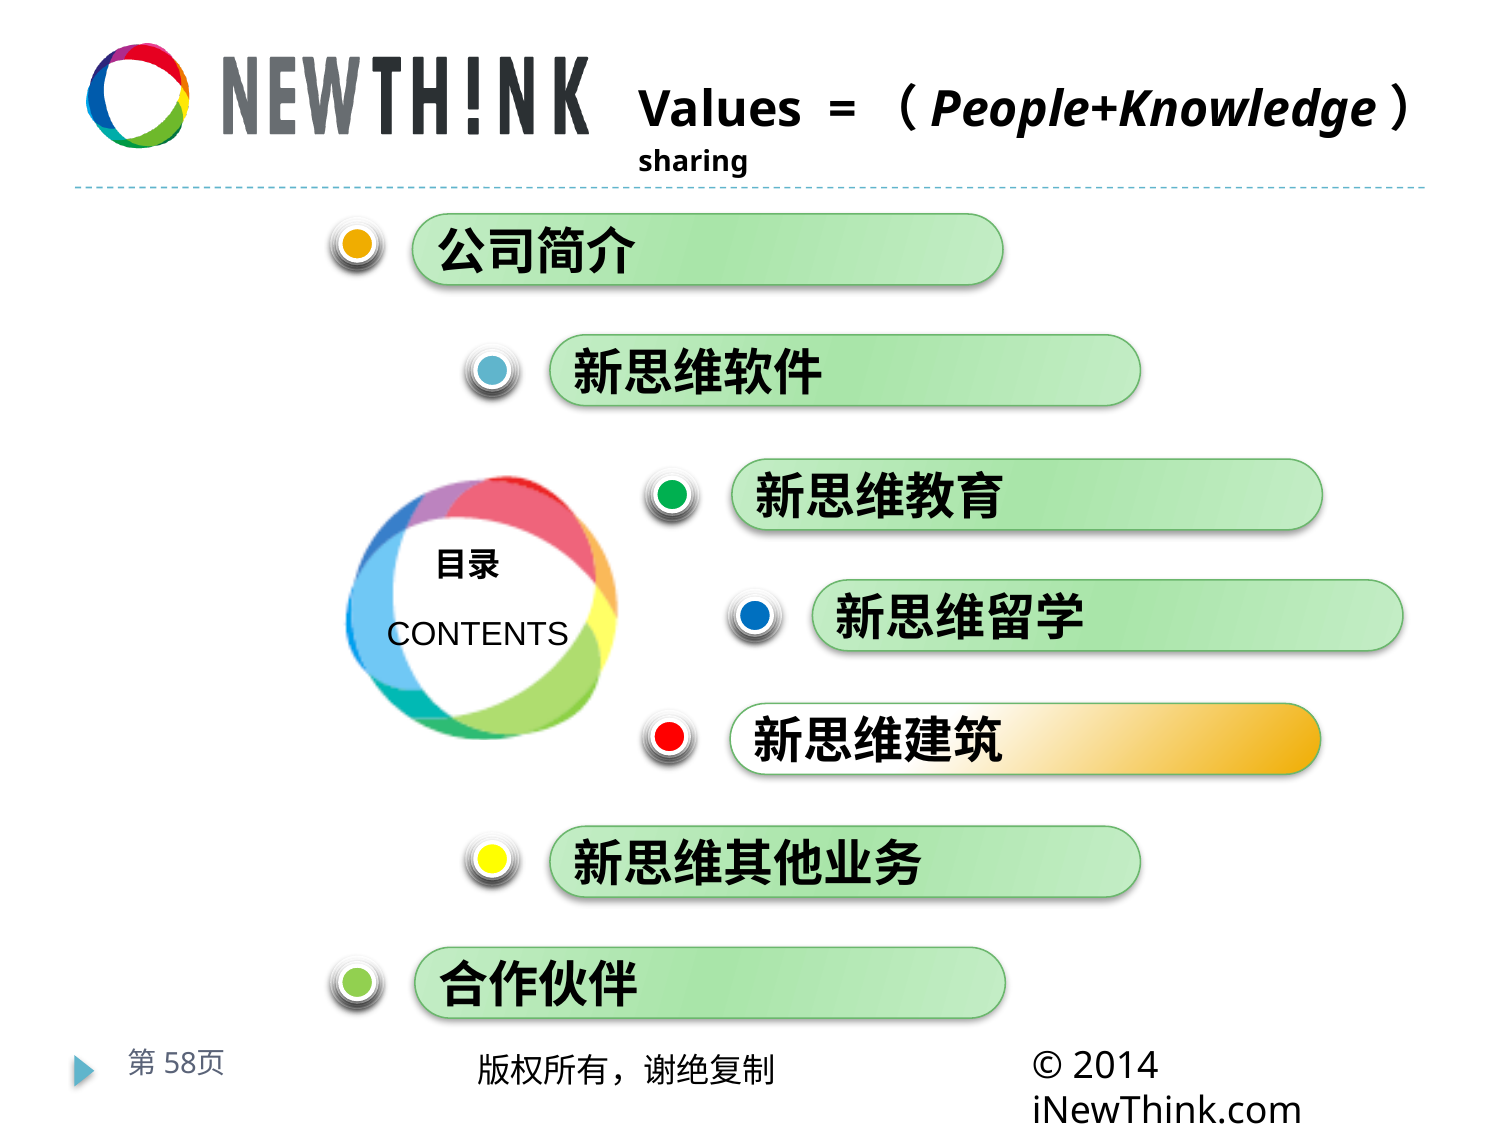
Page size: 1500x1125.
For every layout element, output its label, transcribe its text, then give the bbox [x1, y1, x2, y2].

text_box 公司简介 [411, 213, 1004, 286]
text_box 合作伙伴 [414, 946, 1007, 1019]
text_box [644, 711, 695, 762]
text_box 新思维建筑 [729, 702, 1322, 776]
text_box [332, 957, 383, 1008]
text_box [729, 590, 781, 641]
text_box 新思维留学 [811, 579, 1404, 652]
picture [74, 35, 600, 157]
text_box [467, 834, 518, 884]
text_box 新思维软件 [549, 334, 1142, 407]
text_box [647, 469, 698, 520]
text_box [467, 345, 518, 396]
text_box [332, 218, 383, 269]
slide_number 第58页 [112, 1037, 362, 1098]
text_box 新思维教育 [731, 458, 1324, 531]
text_box 新思维其他业务 [549, 825, 1142, 898]
